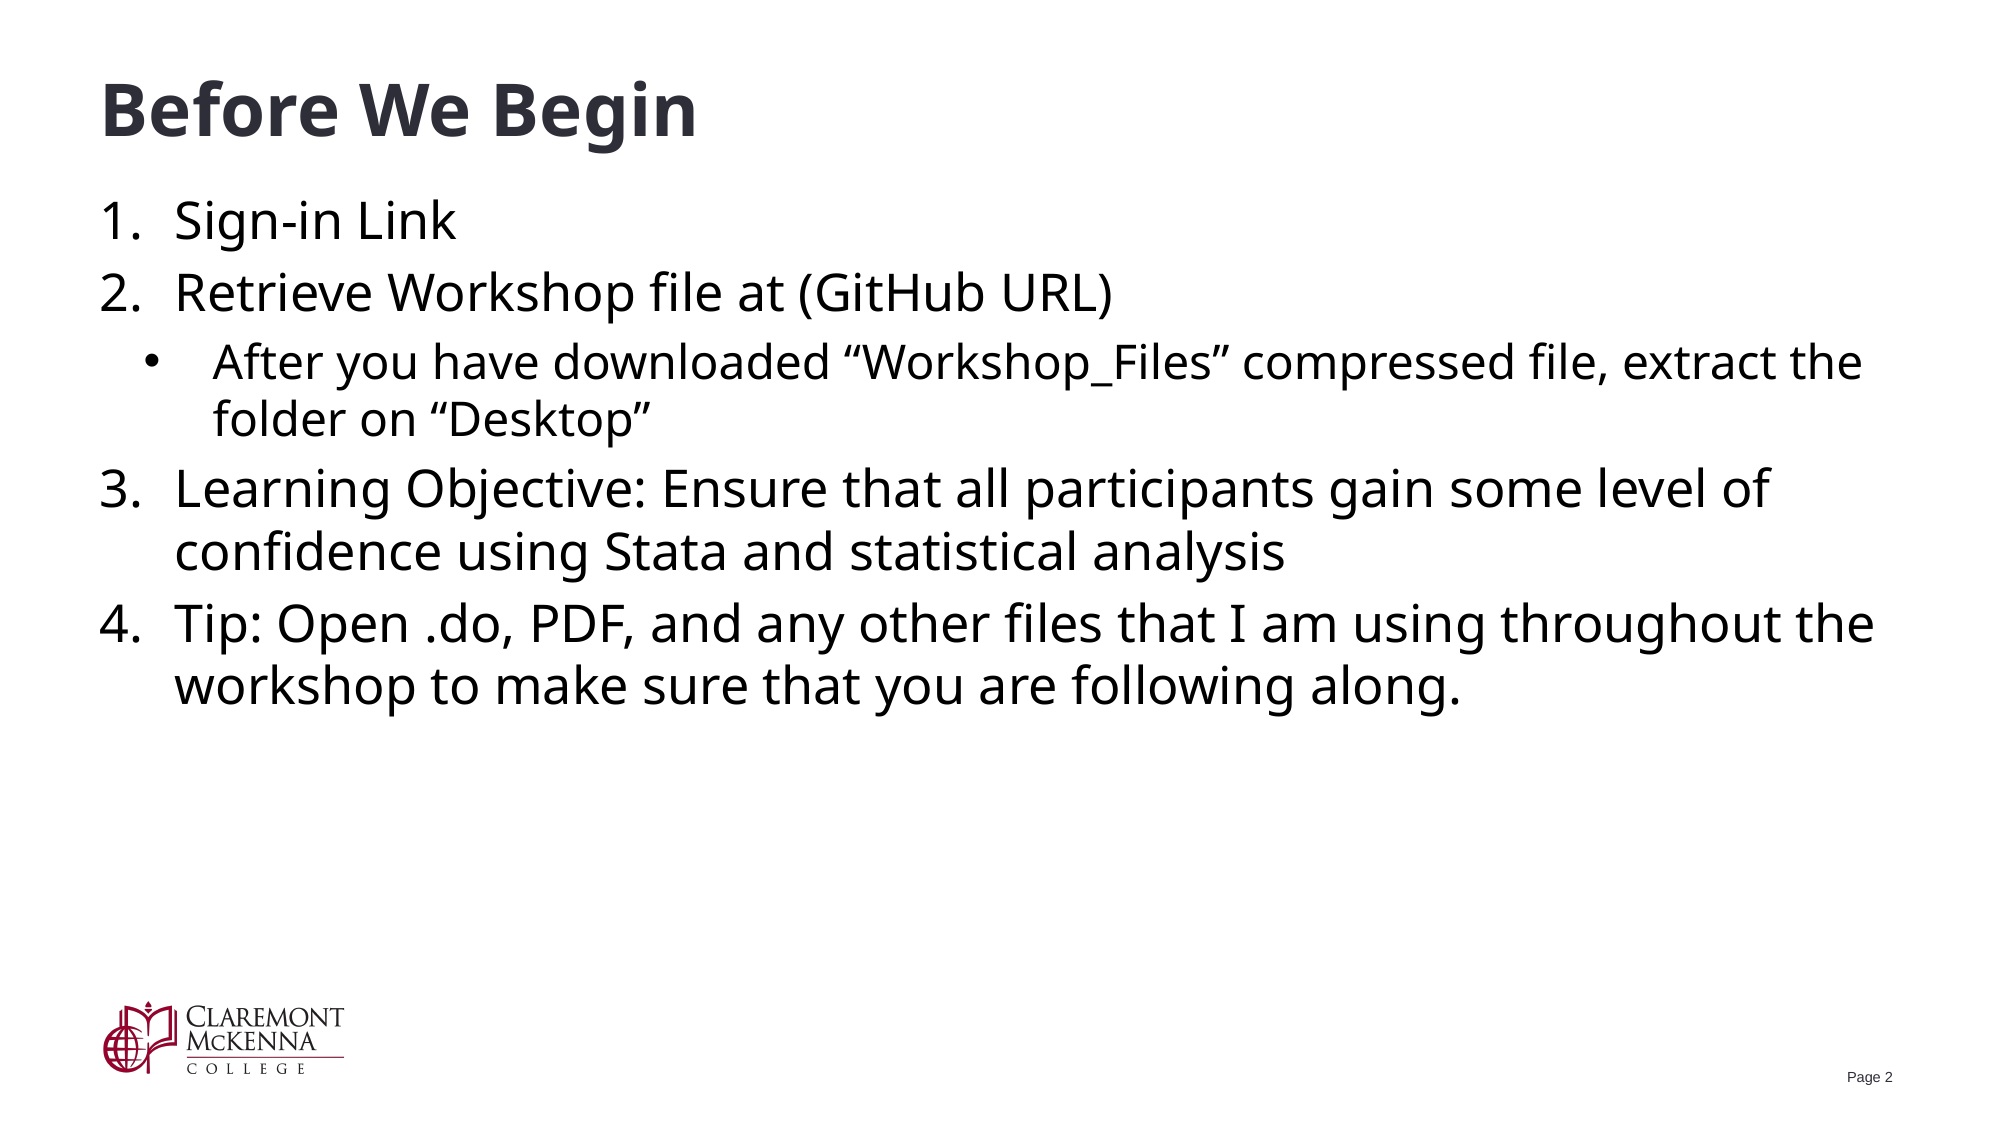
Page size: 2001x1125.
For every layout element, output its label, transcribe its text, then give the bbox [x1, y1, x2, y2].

list Sign-in Link Retrieve Workshop file at (GitHub URL) After you have downloaded “Workshop_Files” compressed file, extract the folder on “Desktop” Learning Objective: Ensure that all participants gain some level of confidence using Stata and statistical analysis Tip: Open .do, PDF, and any other files that I am using throughout the workshop to make sure that you are following along. [99, 187, 1900, 1000]
title Before We Begin [99, 51, 1560, 152]
